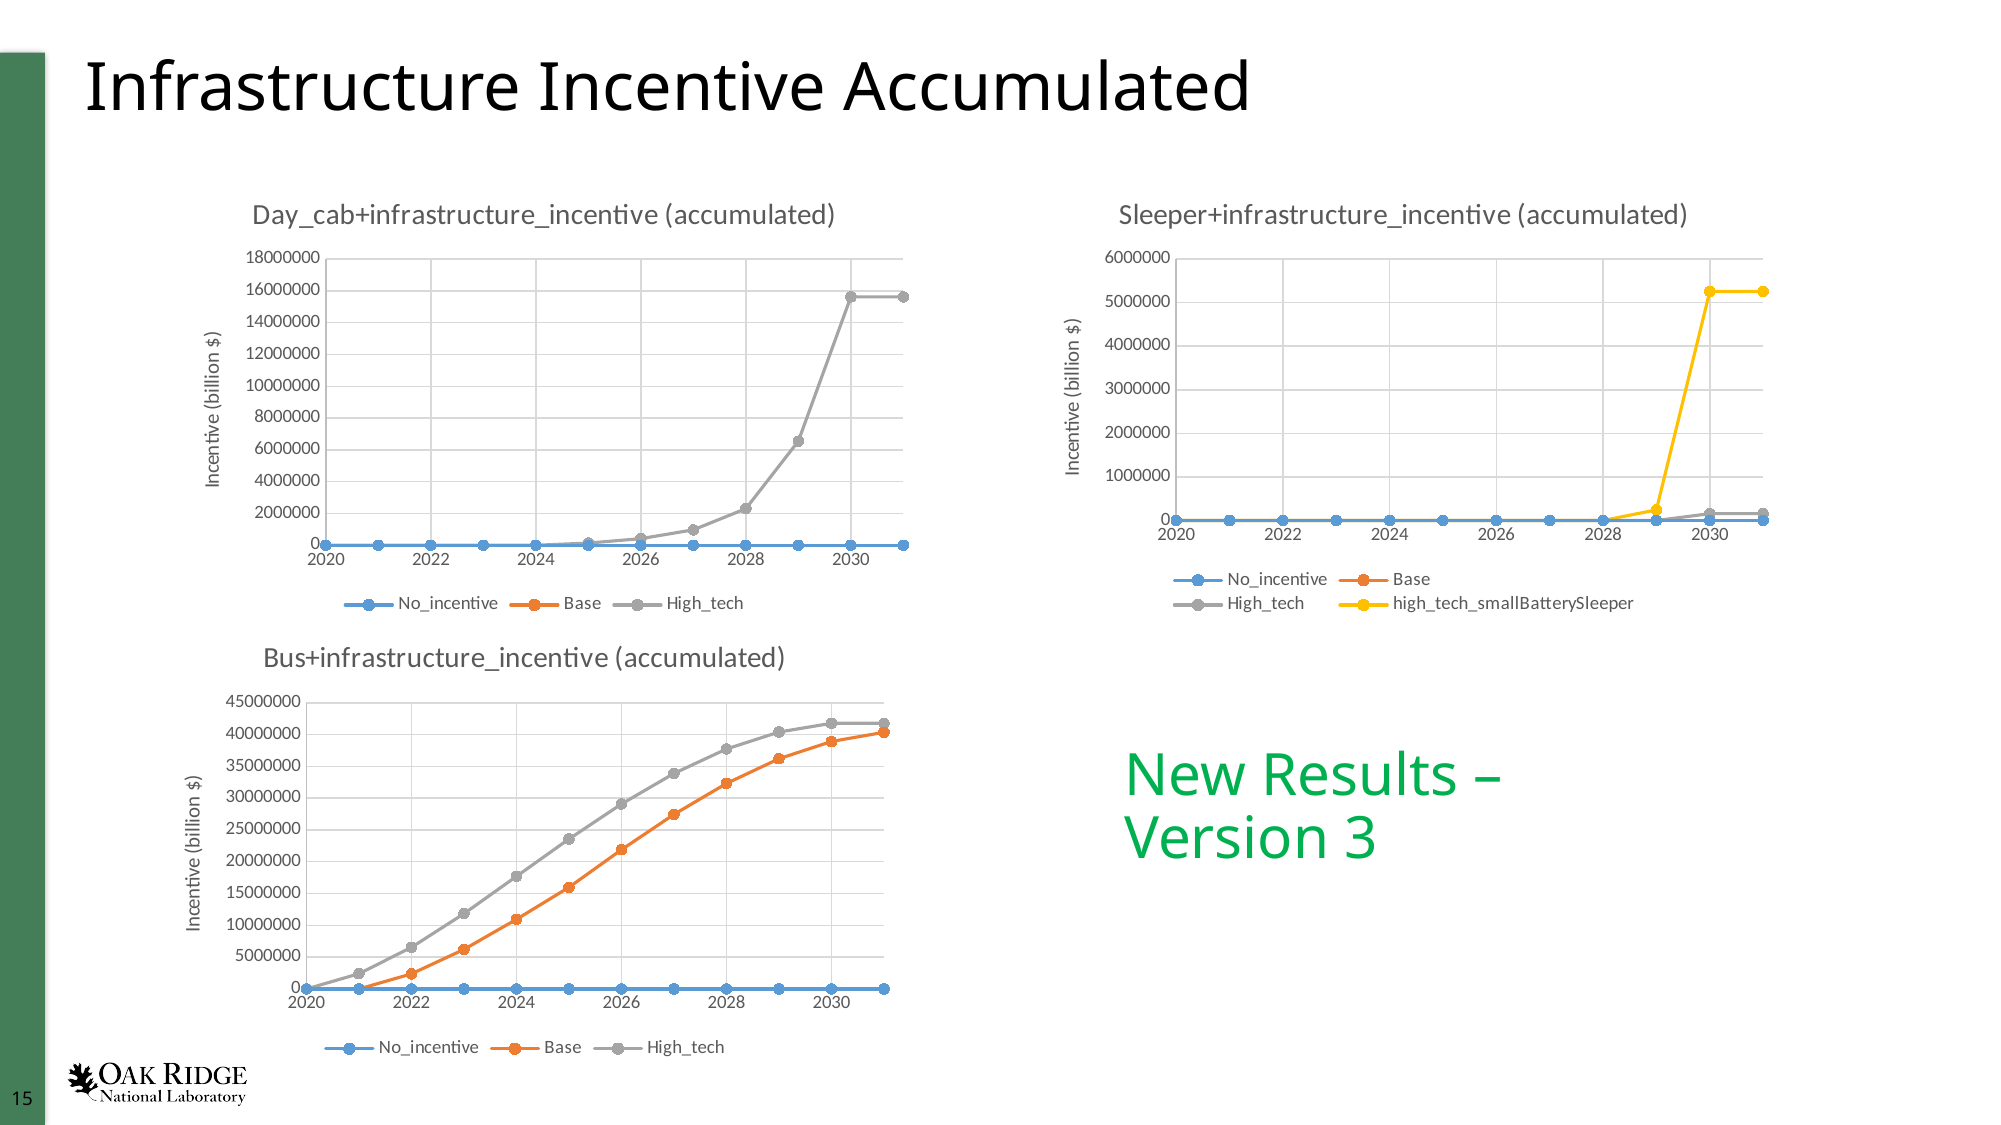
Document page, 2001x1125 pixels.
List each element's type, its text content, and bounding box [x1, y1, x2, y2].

picture [67, 1062, 247, 1106]
chart [150, 176, 919, 1065]
text_box New Results – Version 3 [1109, 737, 1718, 879]
chart [1029, 176, 1779, 621]
title Infrastructure Incentive Accumulated [70, 44, 1946, 134]
